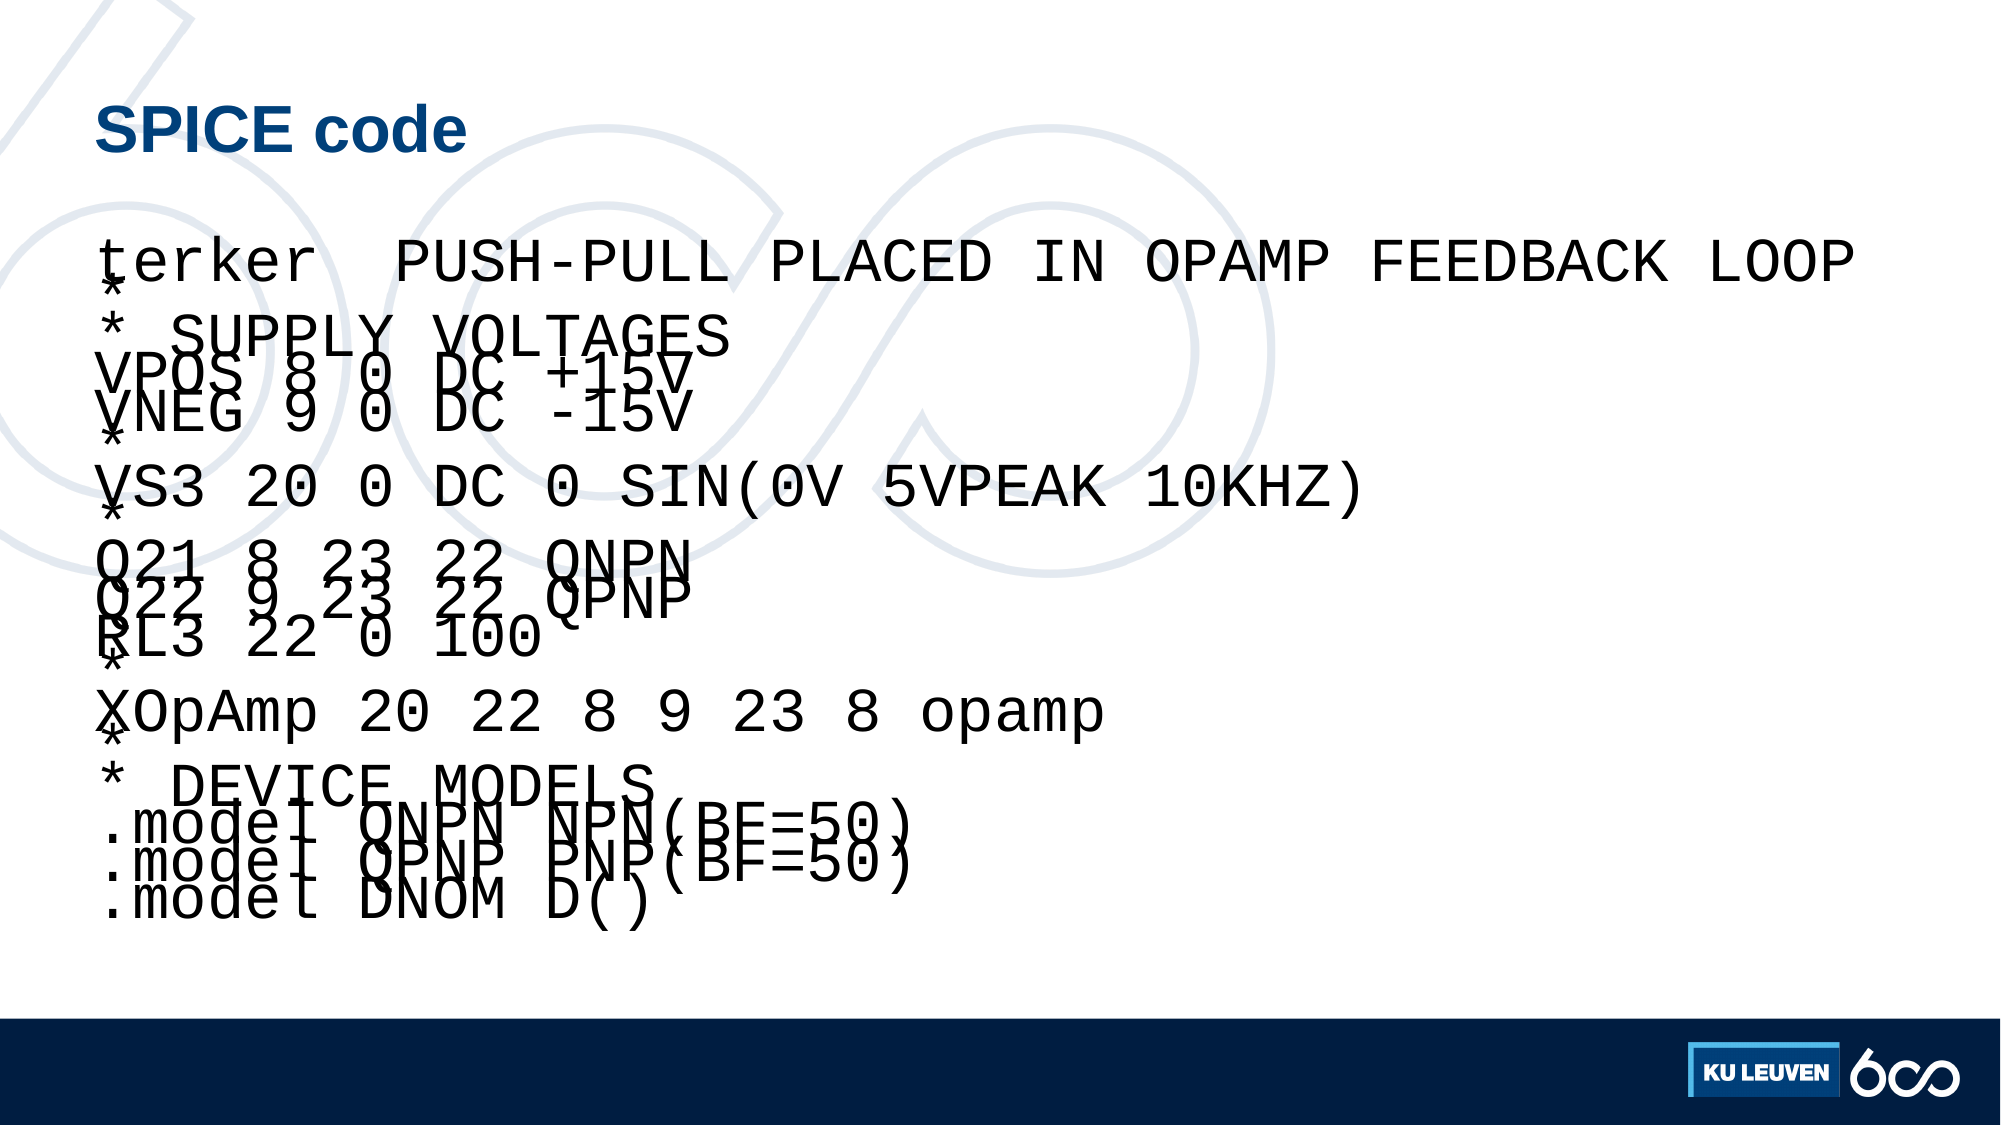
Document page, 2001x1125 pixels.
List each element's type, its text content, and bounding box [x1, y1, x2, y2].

title SPICE code [94, 94, 1900, 209]
picture [1688, 1042, 1960, 1097]
list terker PUSH-PULL PLACED IN OPAMP FEEDBACK LOOP * * SUPPLY VOLTAGES VPOS 8 0 DC +15V VNEG 9 0 DC -15V * VS3 20 0 DC 0 SIN(0V 5VPEAK 10KHZ) * Q21 8 23 22 QNPN Q22 9 23 22 QPNP RL3 22 0 100 * XOpAmp 20 22 8 9 23 8 opamp * * DEVICE MODELS .model QNPN NPN(BF=50) .model QPNP PNP(BF=50) .model DNOM D() [94, 277, 1900, 993]
